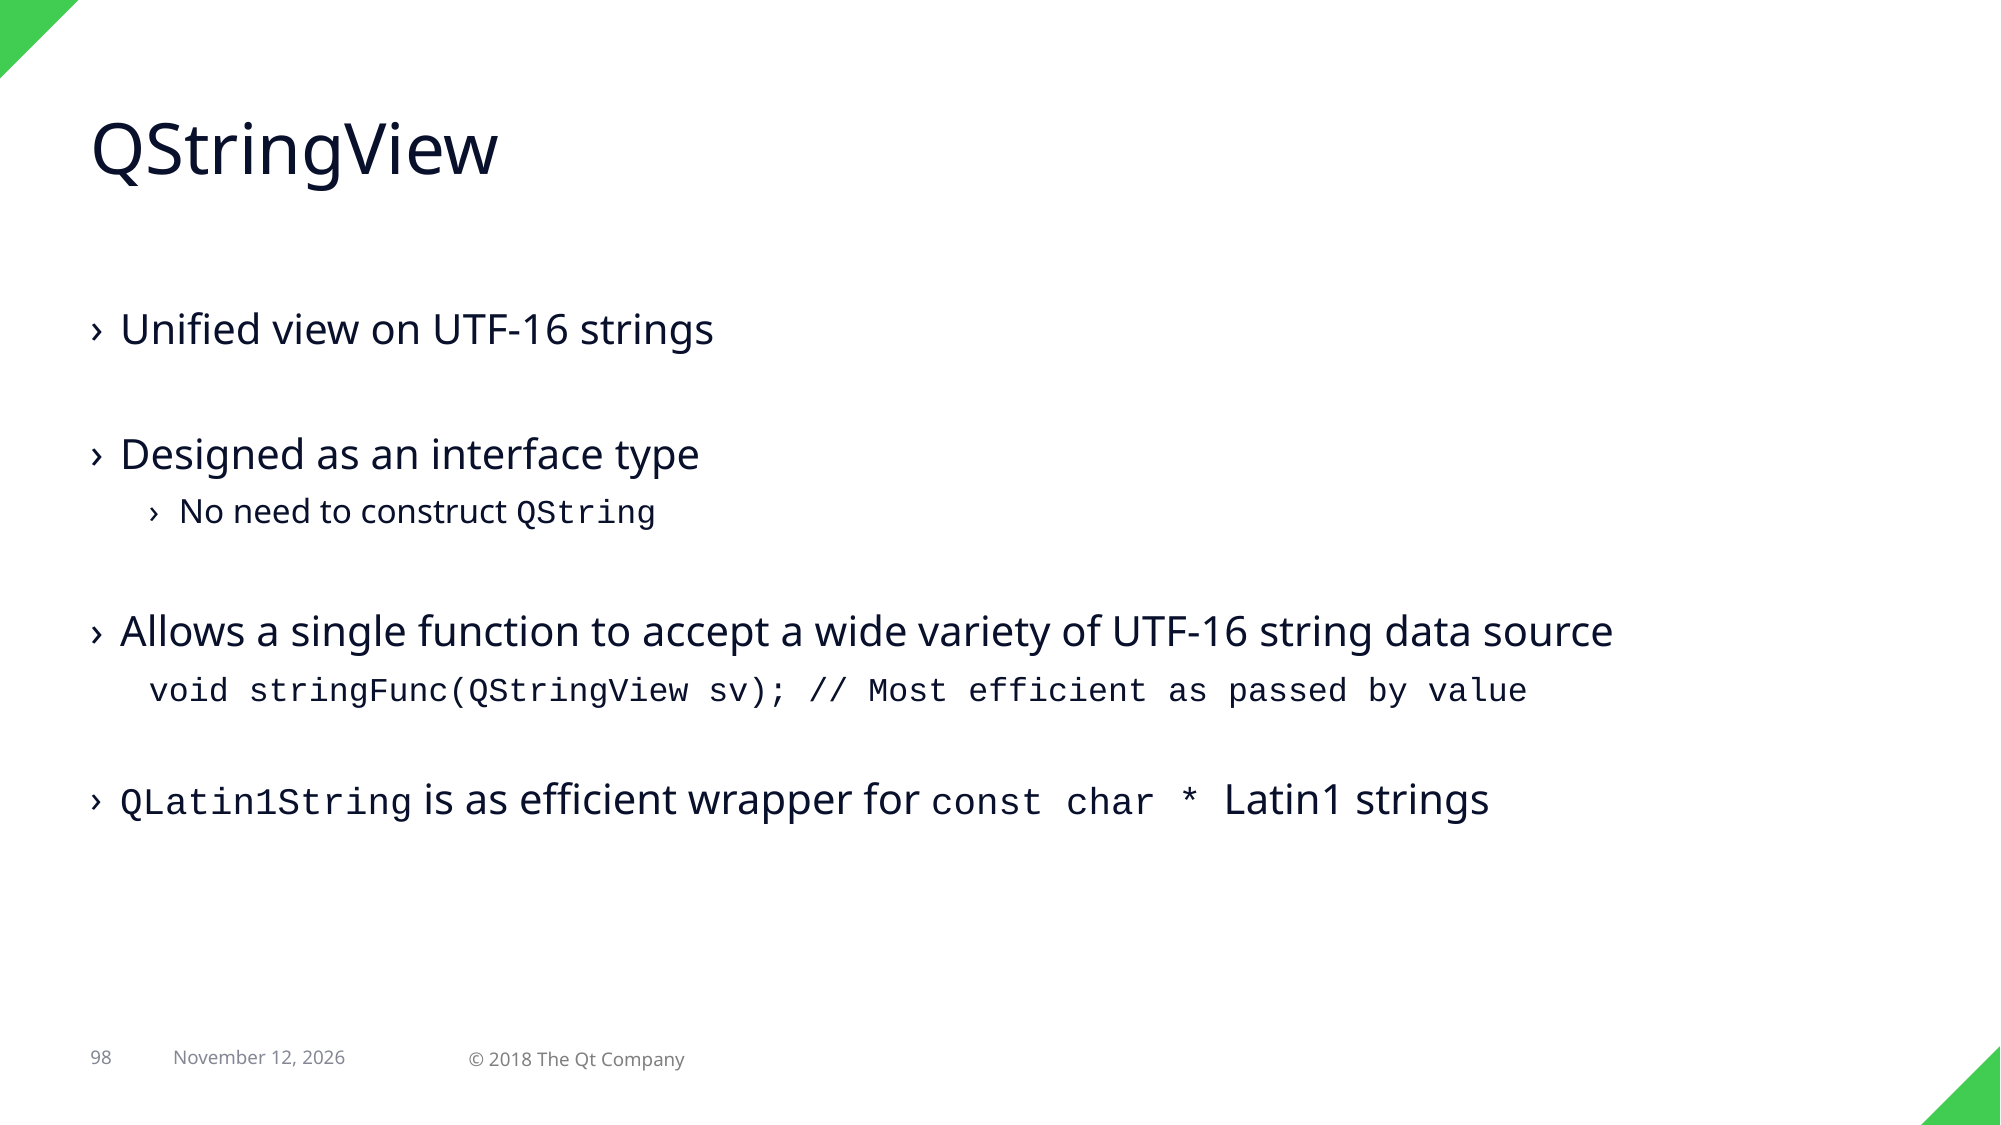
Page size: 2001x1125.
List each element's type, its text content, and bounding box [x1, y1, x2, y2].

list Unified view on UTF-16 strings Designed as an interface type No need to construct QString Allows a single function to accept a wide variety of UTF-16 string data source void stringFunc(QStringView sv); // Most efficient as passed by value QLatin1String is as efficient wrapper for const char * Latin1 strings [90, 302, 1910, 1012]
title QStringView [90, 113, 1910, 268]
footer © 2018 The Qt Company [468, 1046, 1910, 1071]
slide_number 98 [90, 1046, 174, 1071]
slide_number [174, 1046, 468, 1071]
